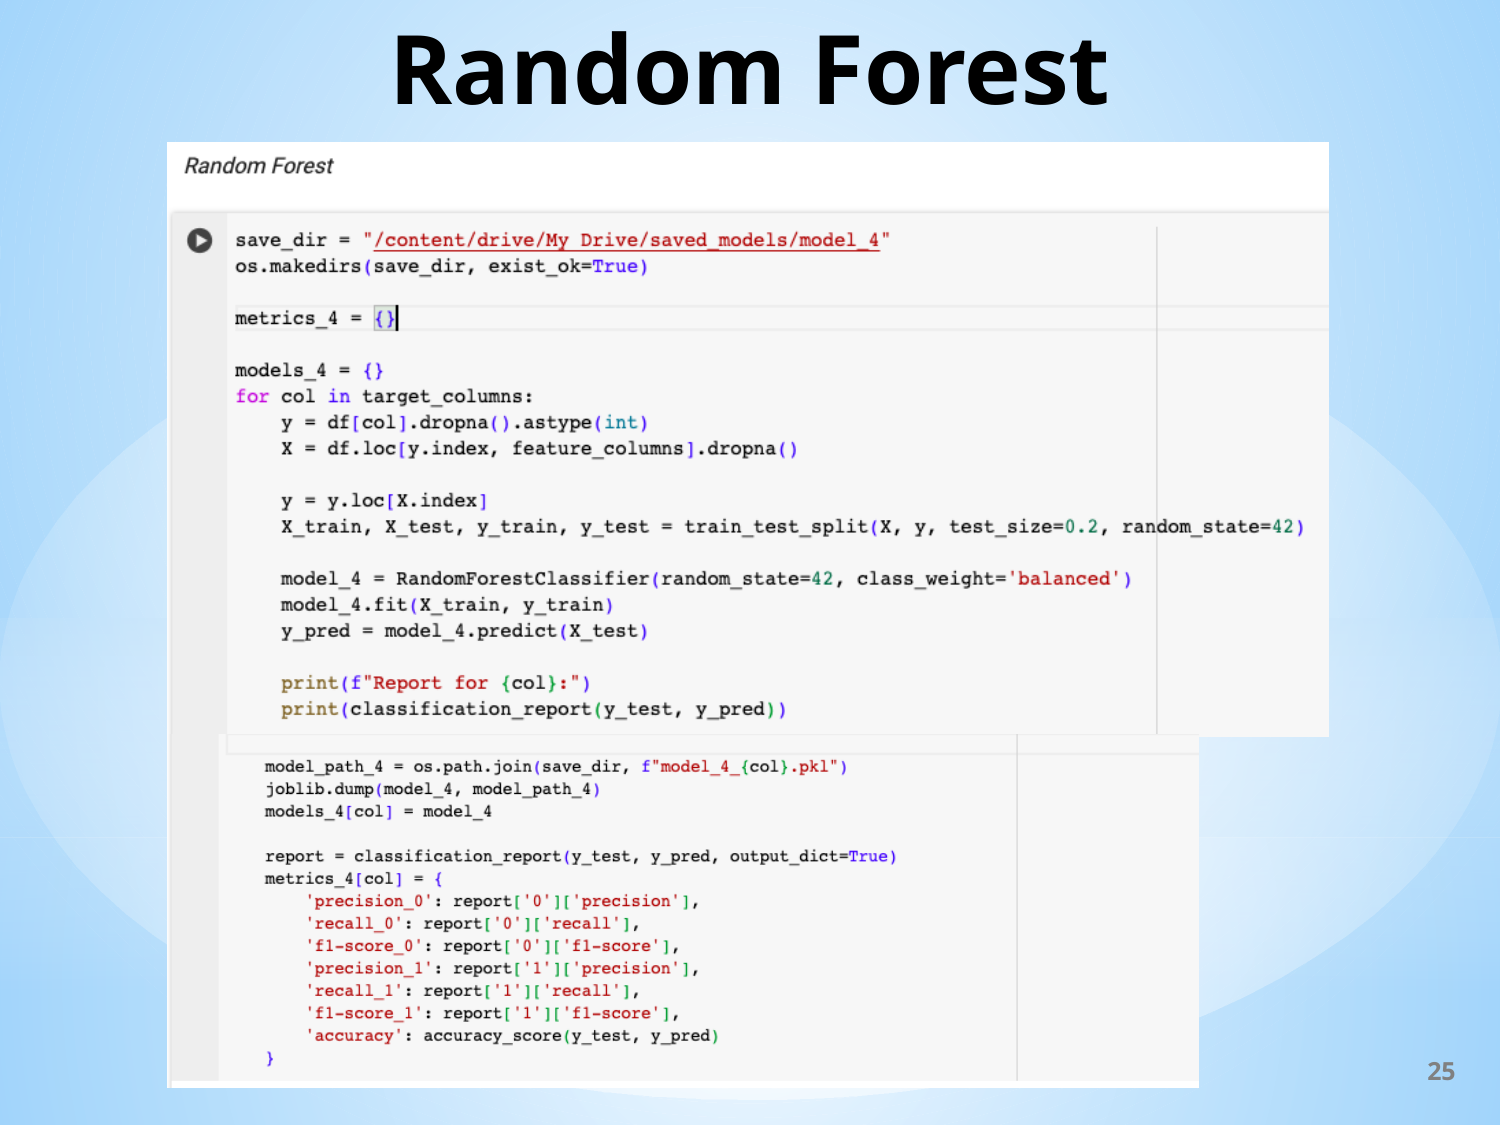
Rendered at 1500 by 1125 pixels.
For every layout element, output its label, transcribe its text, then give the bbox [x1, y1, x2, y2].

picture [167, 142, 1329, 1088]
title Random Forest [0, 1, 1500, 143]
text_box 25 [1170, 1042, 1471, 1103]
